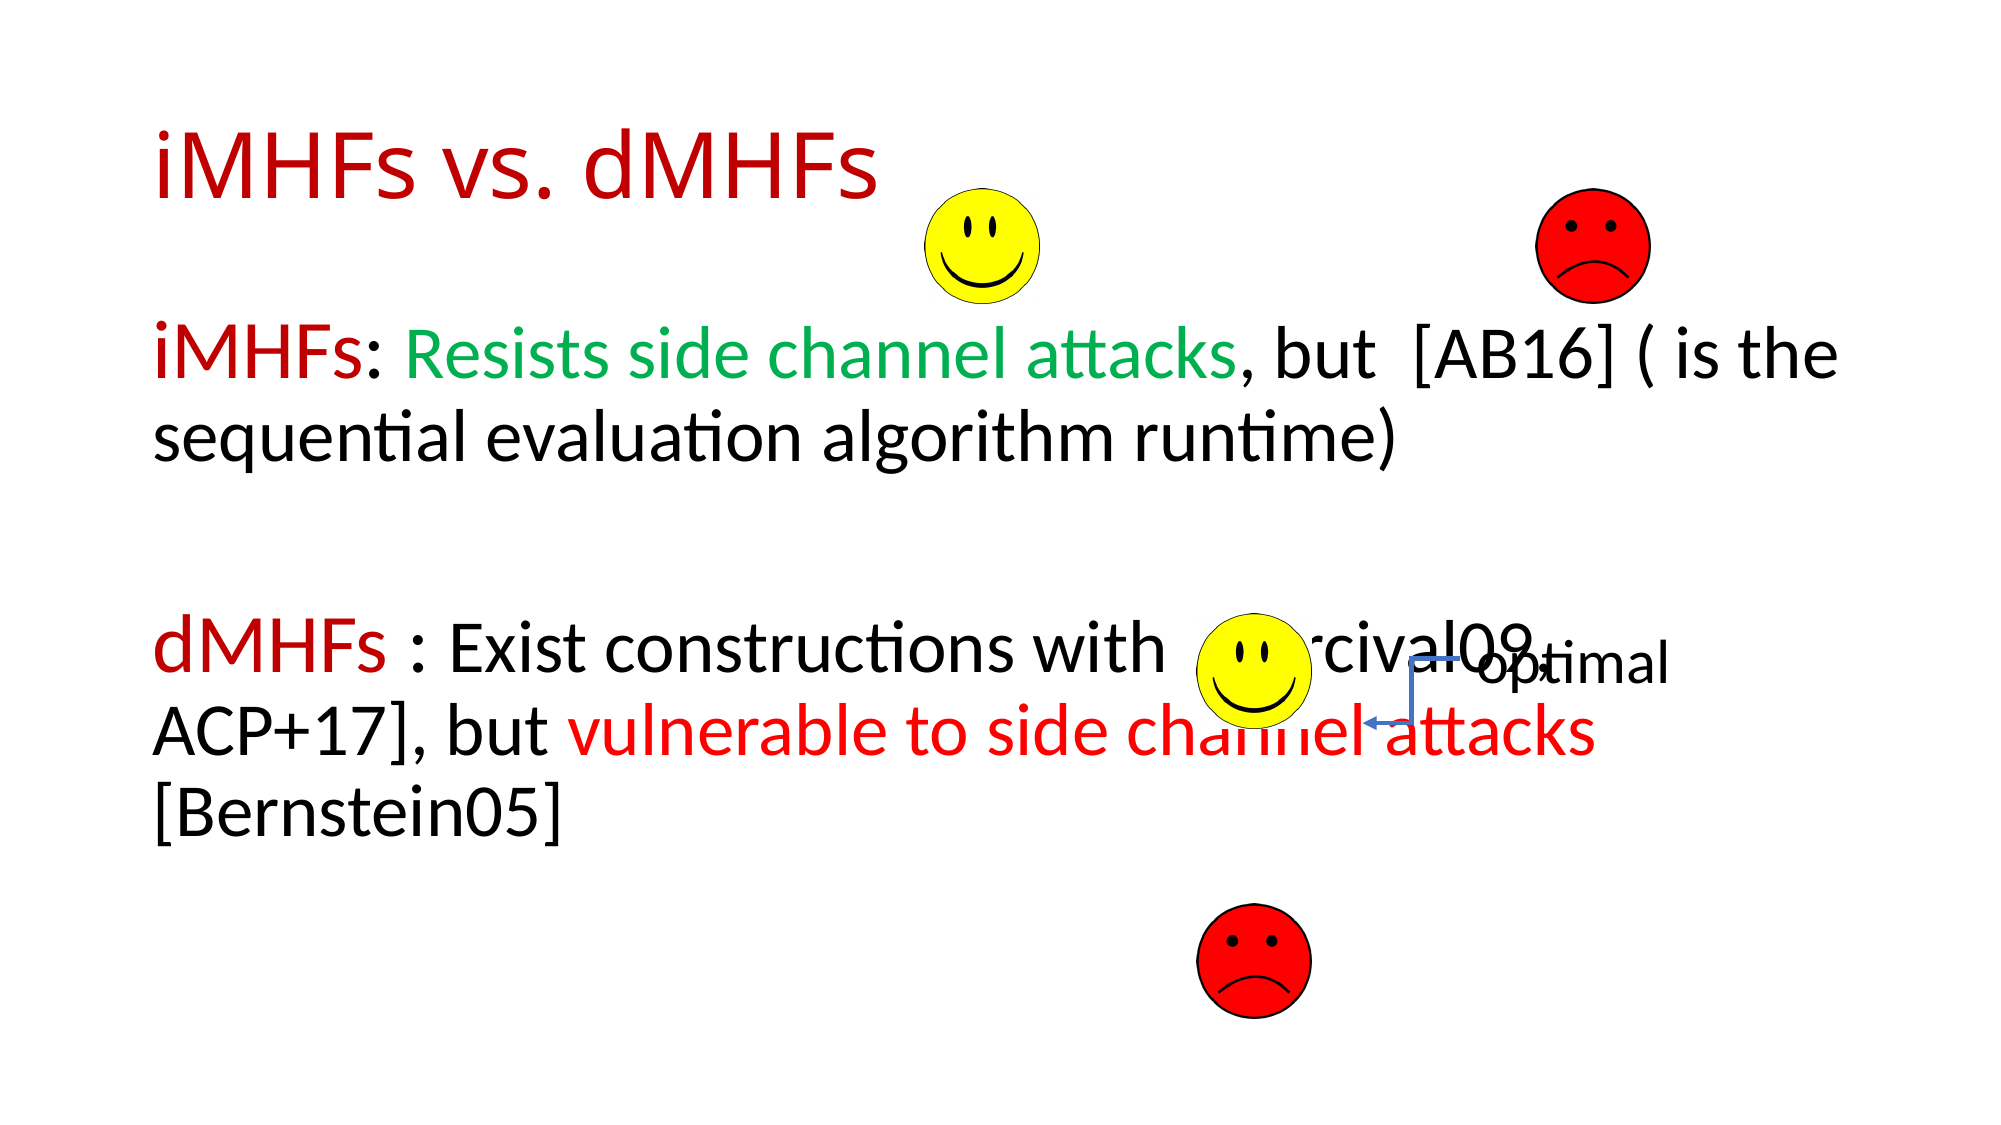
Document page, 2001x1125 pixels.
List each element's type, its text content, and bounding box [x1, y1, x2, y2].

picture [924, 188, 1040, 304]
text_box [1362, 658, 1460, 724]
picture [1535, 188, 1651, 304]
text_box optimal [1461, 613, 1686, 703]
picture [1196, 613, 1312, 729]
picture [1196, 903, 1312, 1019]
title iMHFs vs. dMHFs [137, 59, 1863, 278]
